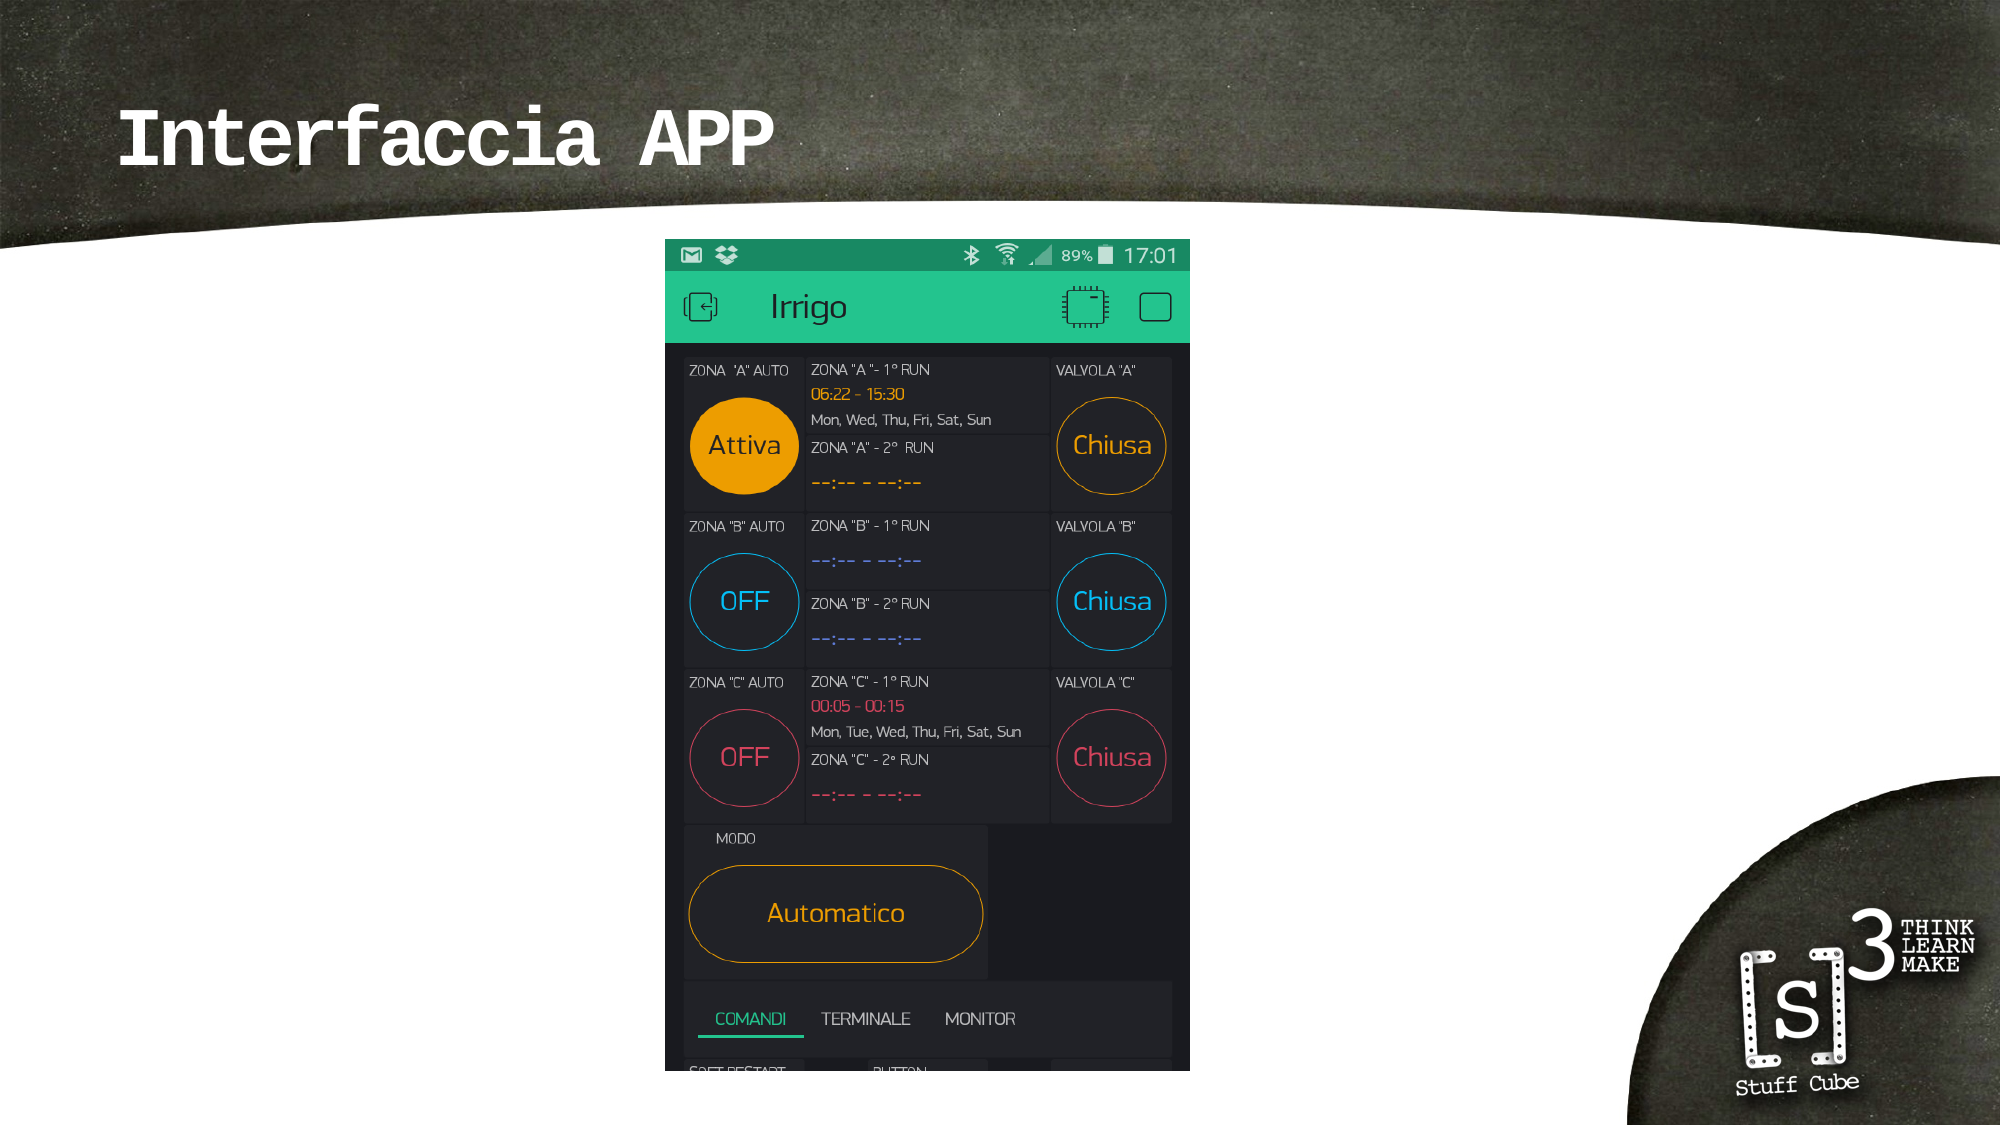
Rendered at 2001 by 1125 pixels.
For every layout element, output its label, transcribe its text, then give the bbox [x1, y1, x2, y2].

title Interfaccia APP [99, 44, 1900, 233]
picture [0, 0, 2001, 1125]
